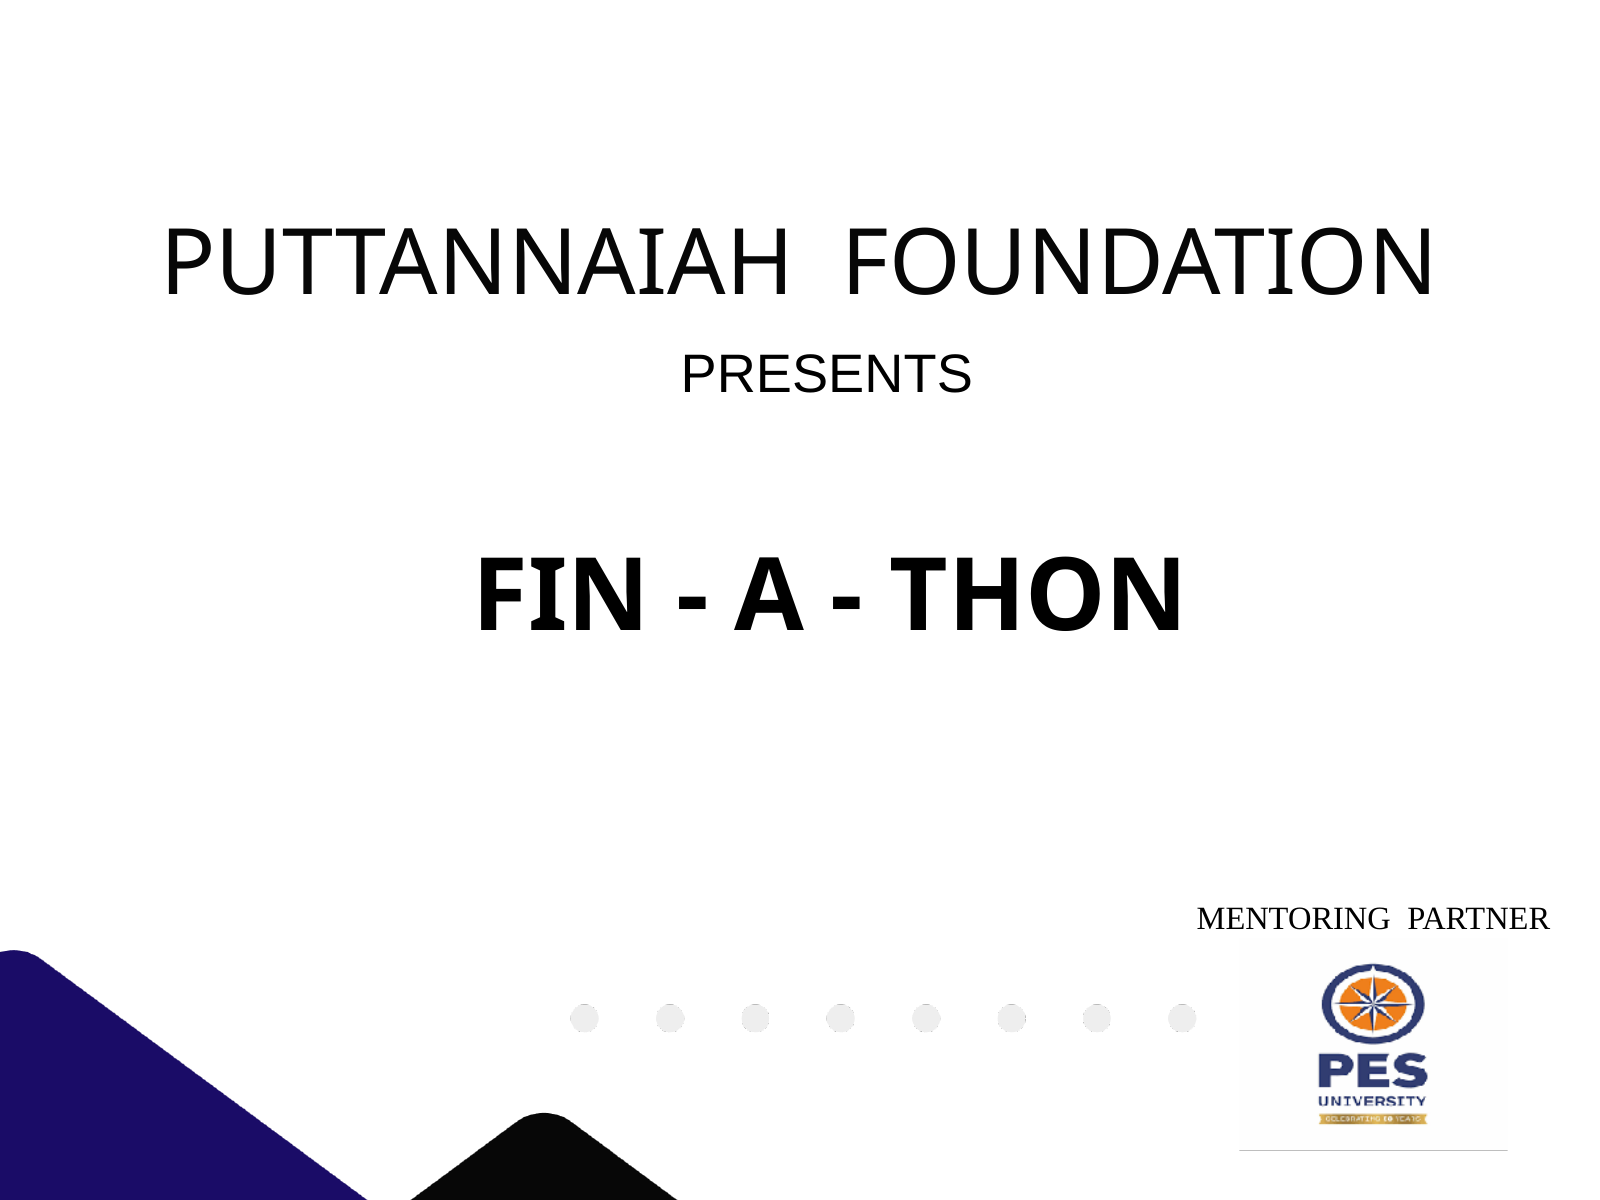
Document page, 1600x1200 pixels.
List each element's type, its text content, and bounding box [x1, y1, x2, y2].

text_box PUTTANNAIAH FOUNDATION [56, 181, 1544, 314]
text_box FIN - A - THON [457, 509, 1205, 652]
text_box [0, 938, 1205, 1200]
text_box PRESENTS [654, 327, 1000, 404]
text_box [1239, 938, 1508, 1152]
text_box MENTORING PARTNER [1147, 890, 1600, 936]
